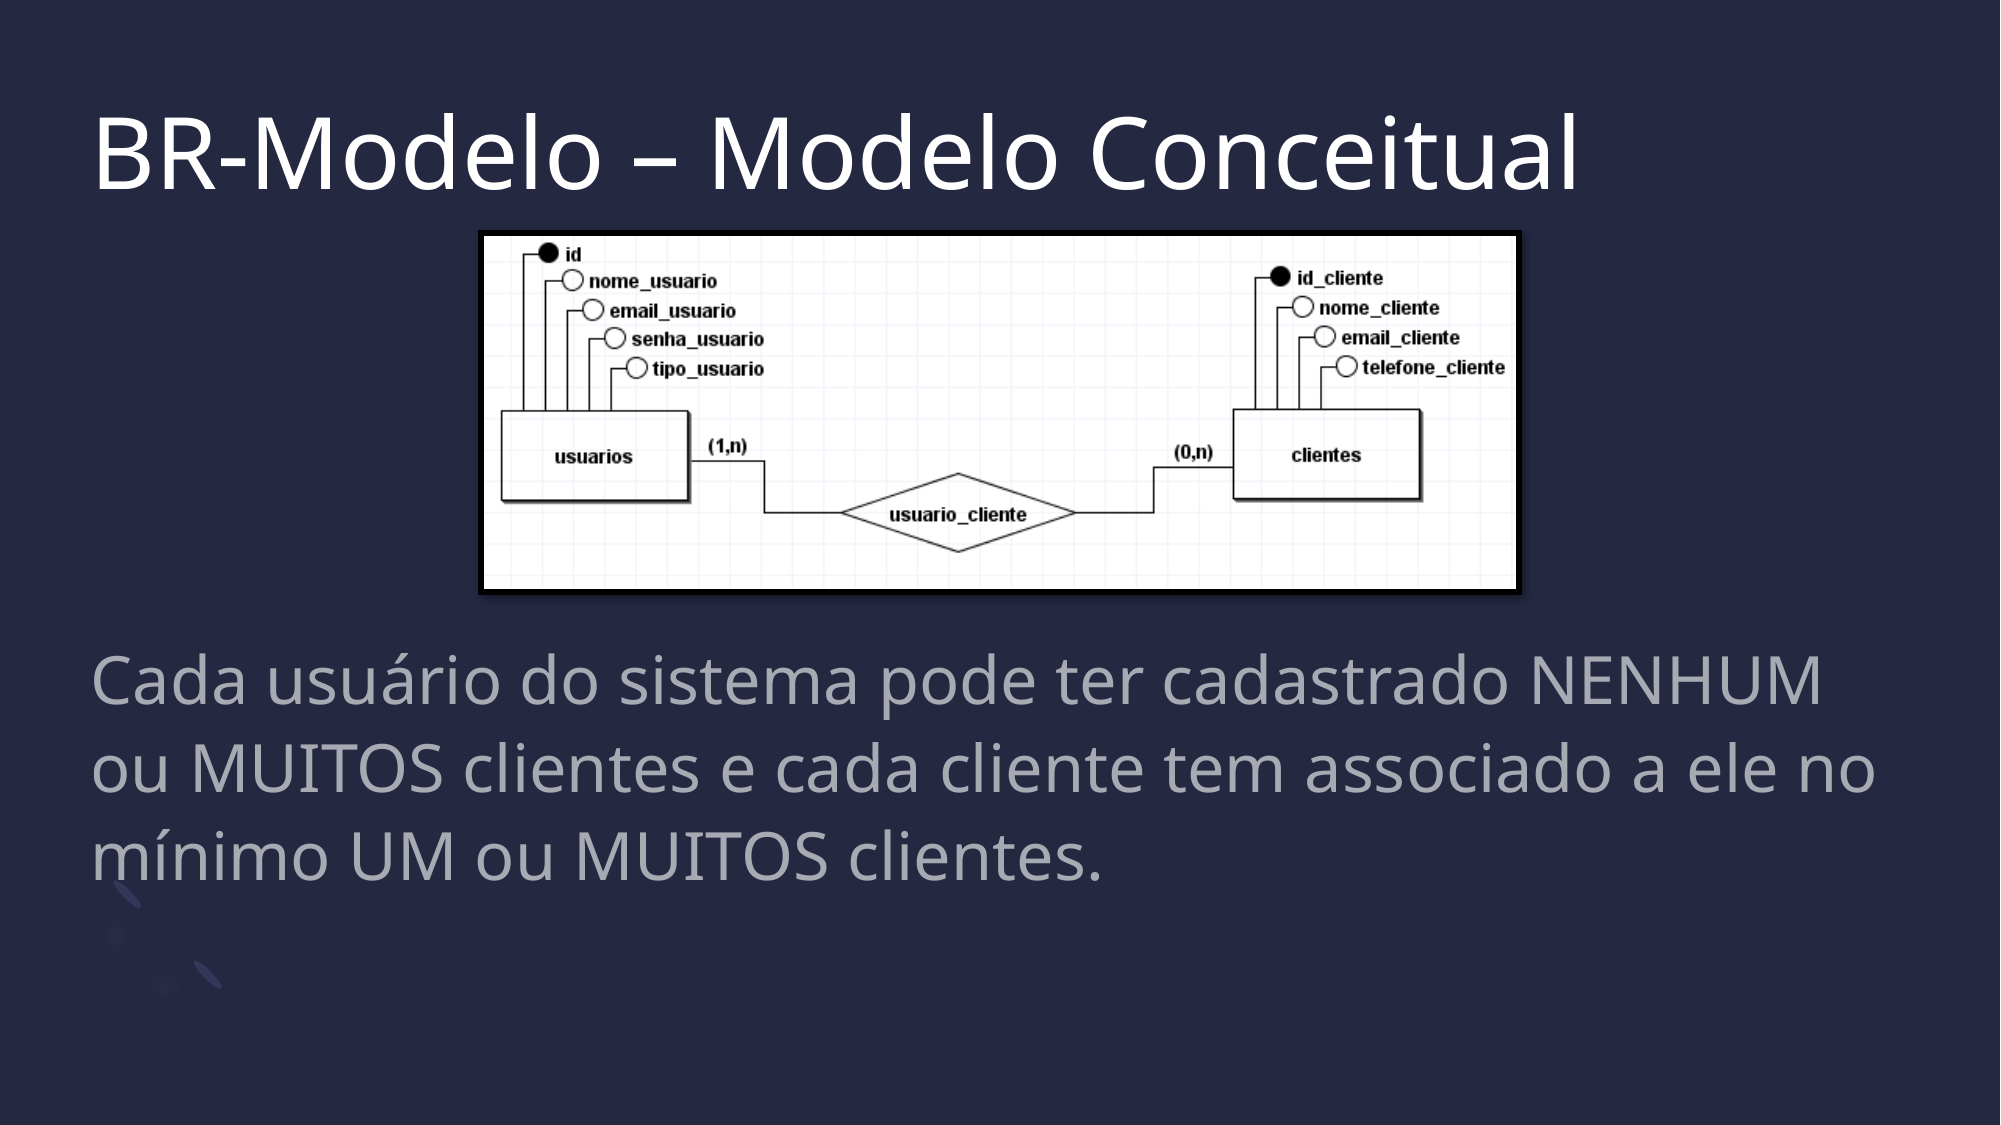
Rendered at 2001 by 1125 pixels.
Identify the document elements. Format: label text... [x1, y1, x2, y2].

picture [484, 235, 1516, 589]
list Cada usuário do sistema pode ter cadastrado NENHUM ou MUITOS clientes e cada cliente tem associado a ele no mínimo UM ou MUITOS clientes. [90, 630, 1910, 1000]
title BR-Modelo – Modelo Conceitual [90, 90, 1910, 309]
